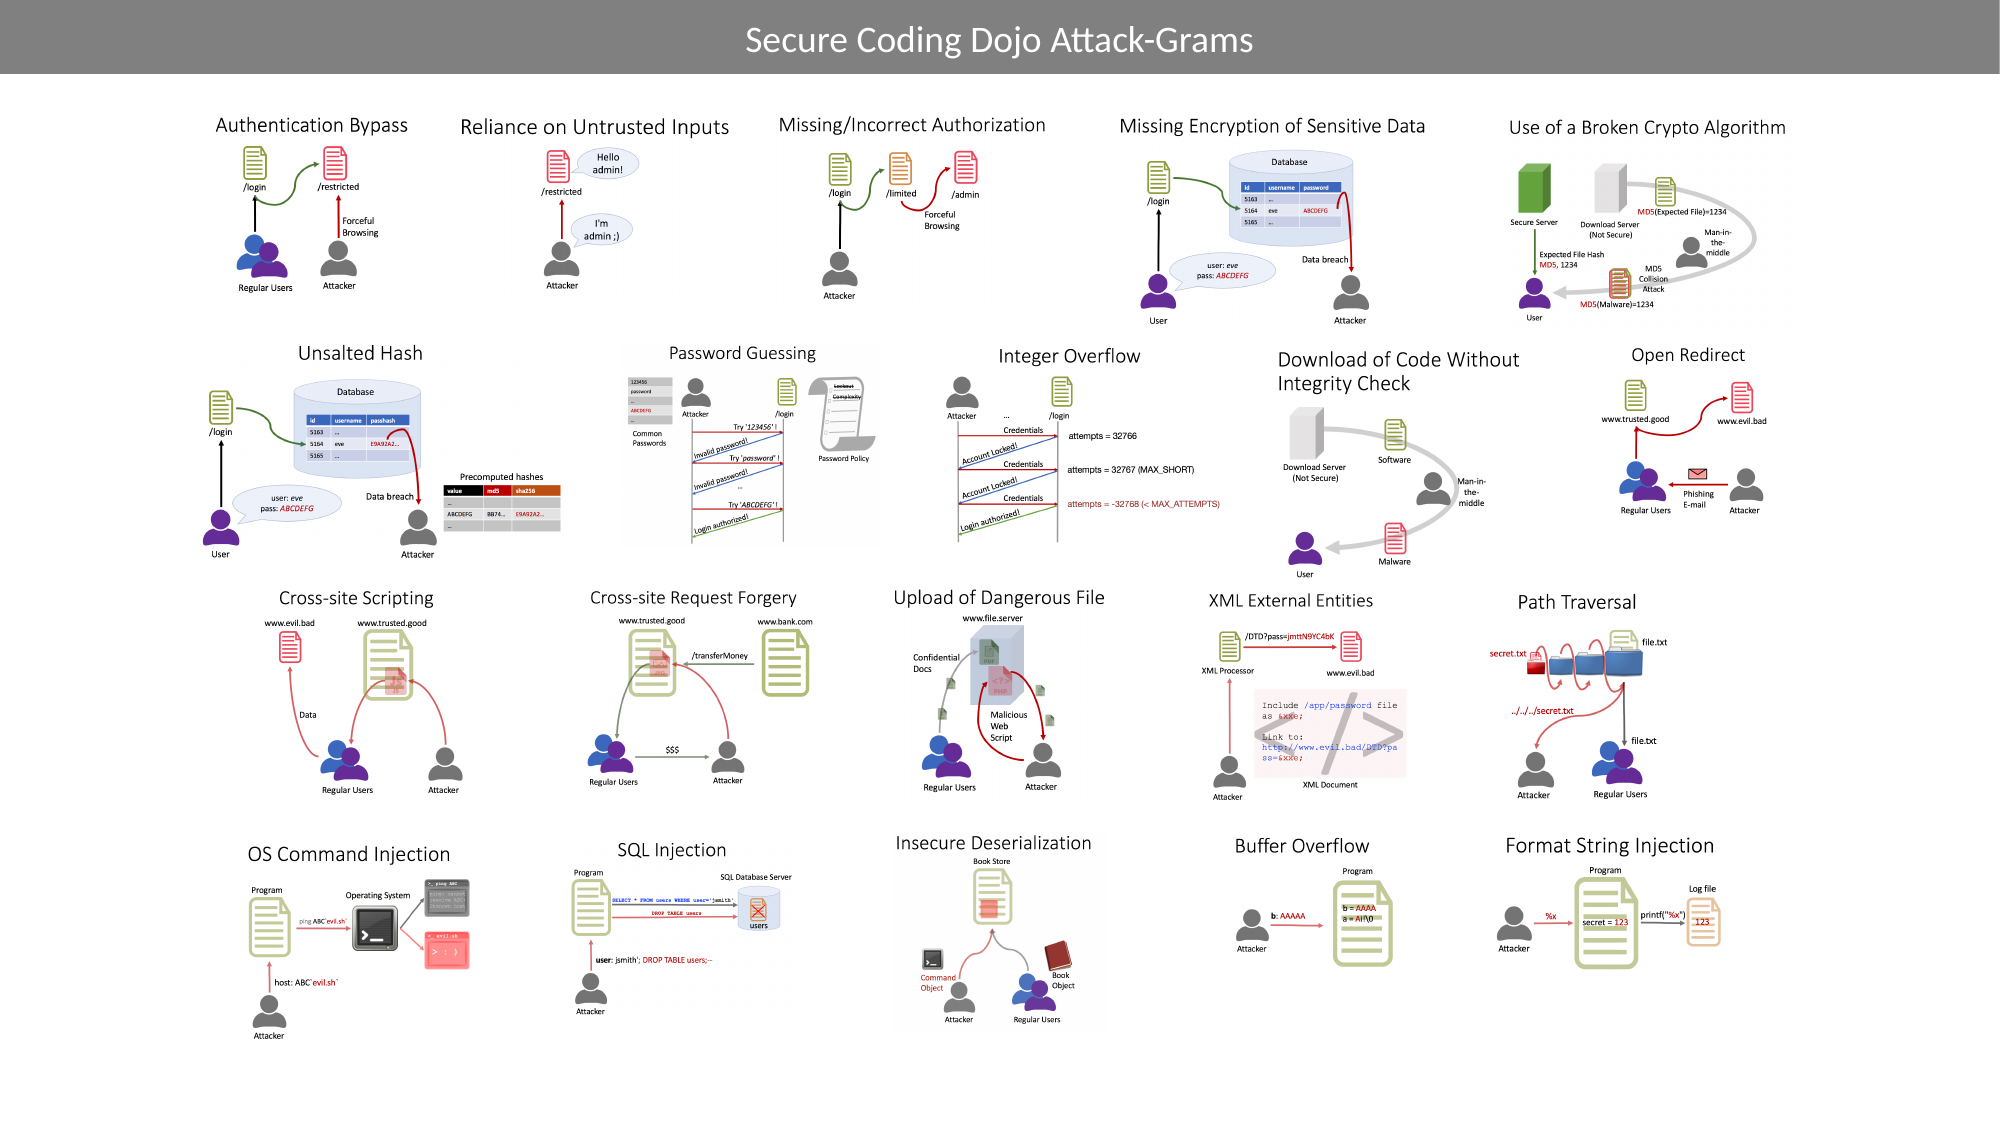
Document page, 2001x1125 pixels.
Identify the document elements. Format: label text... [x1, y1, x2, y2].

picture [1115, 114, 1430, 332]
picture [892, 831, 1107, 1032]
picture [456, 113, 735, 303]
picture [940, 342, 1228, 548]
picture [620, 342, 880, 549]
picture [1594, 342, 1788, 522]
picture [1487, 832, 1736, 976]
picture [1188, 348, 1682, 808]
picture [1497, 114, 1794, 330]
picture [242, 842, 474, 1045]
picture [1225, 833, 1404, 981]
picture [776, 113, 1049, 308]
picture [890, 586, 1117, 802]
text_box Secure Coding Dojo Attack-Grams [0, 0, 2000, 75]
picture [258, 583, 487, 805]
picture [574, 587, 820, 793]
picture [561, 831, 798, 1025]
picture [214, 114, 414, 302]
picture [195, 342, 565, 565]
